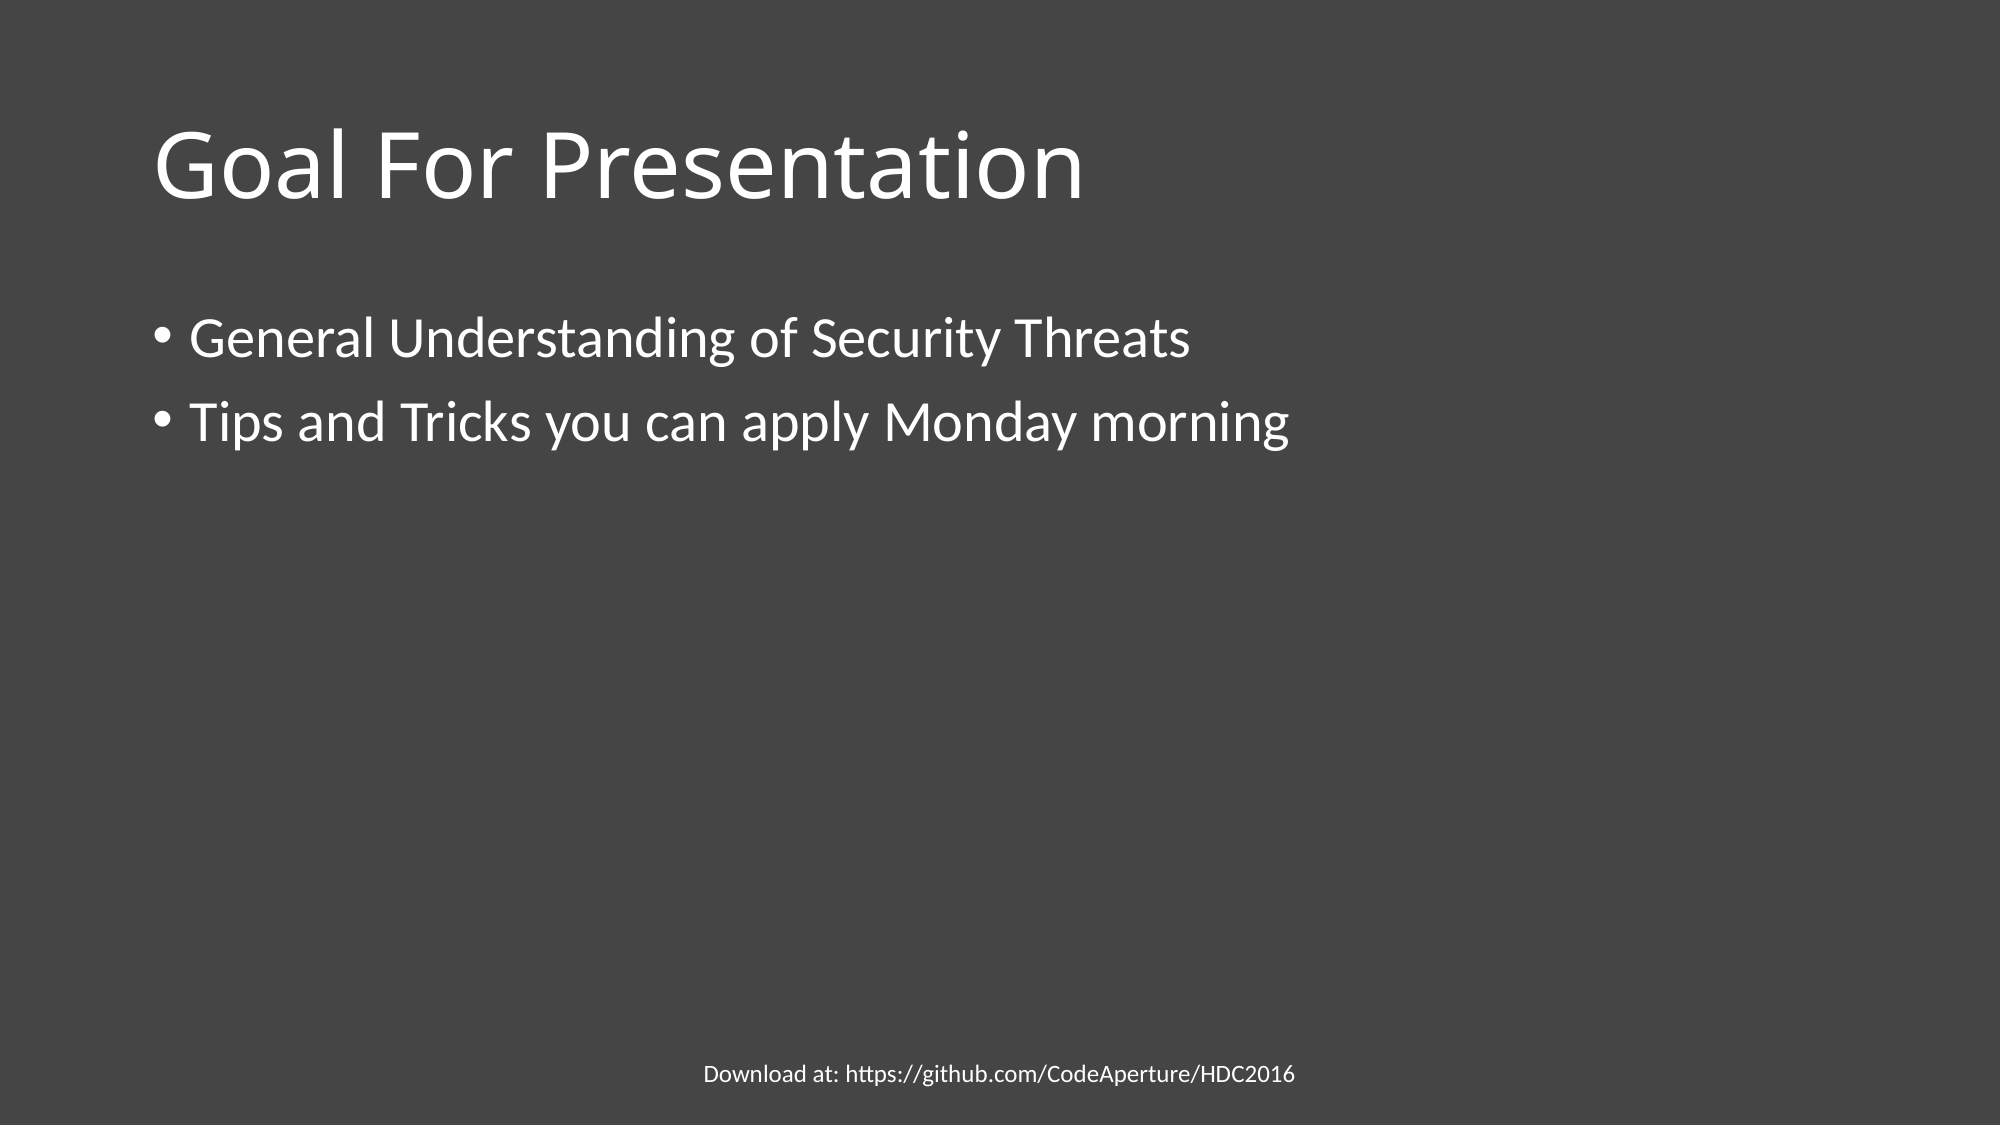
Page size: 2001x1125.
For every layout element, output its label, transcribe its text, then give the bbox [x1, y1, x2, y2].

title Goal For Presentation [137, 59, 1863, 278]
footer Download at: https://github.com/CodeAperture/HDC2016 [662, 1042, 1338, 1103]
list General Understanding of Security Threats Tips and Tricks you can apply Monday morning [137, 299, 1863, 1014]
